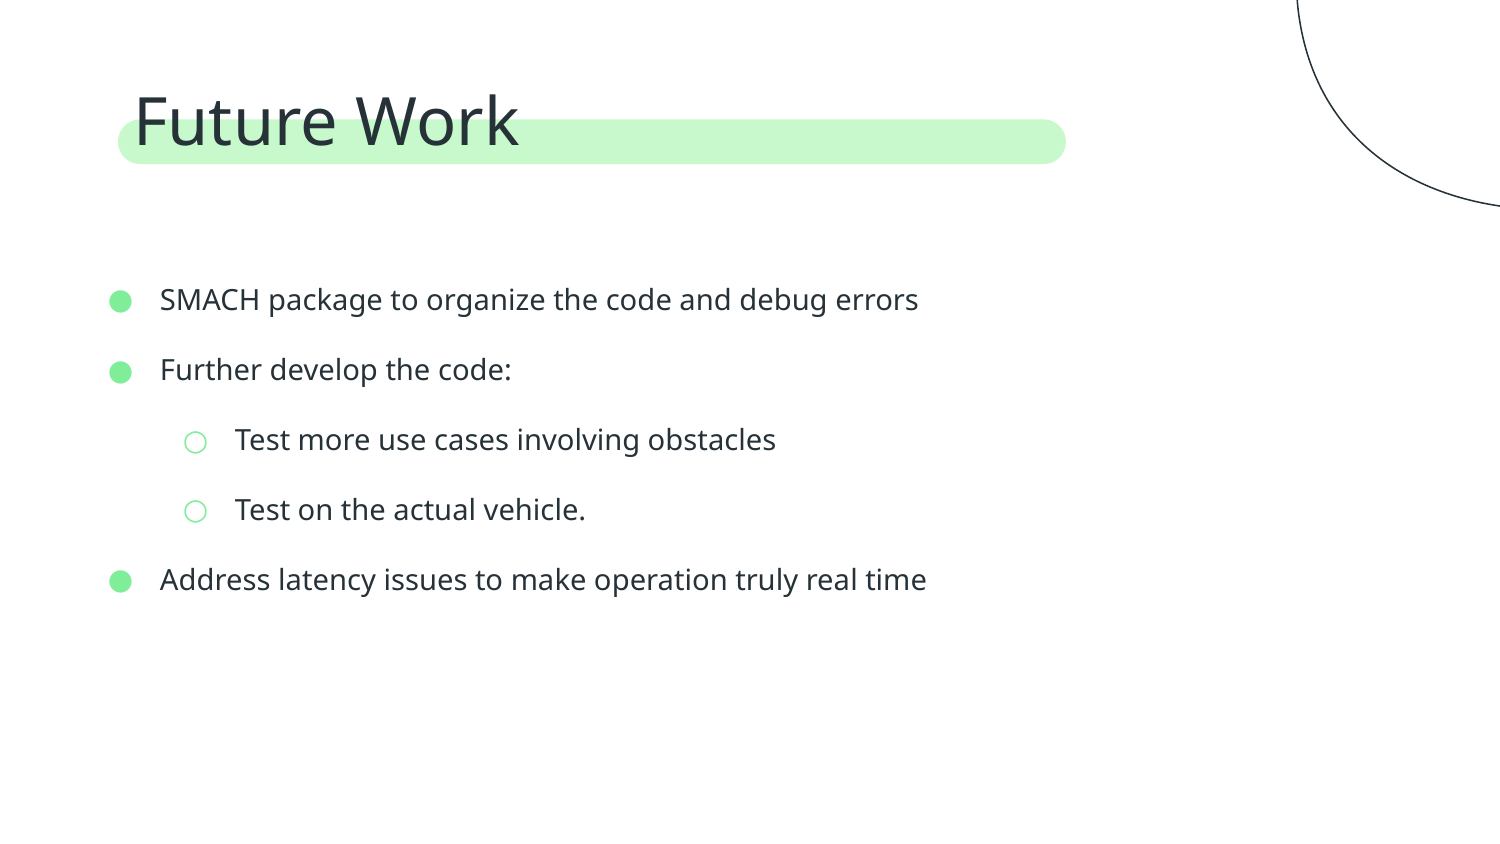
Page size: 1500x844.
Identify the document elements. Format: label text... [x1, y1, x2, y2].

text_box SMACH package to organize the code and debug errors Further develop the code: Test more use cases involving obstacles Test on the actual vehicle. Address latency issues to make operation truly real time [69, 231, 1334, 745]
title Future Work [118, 63, 1382, 165]
